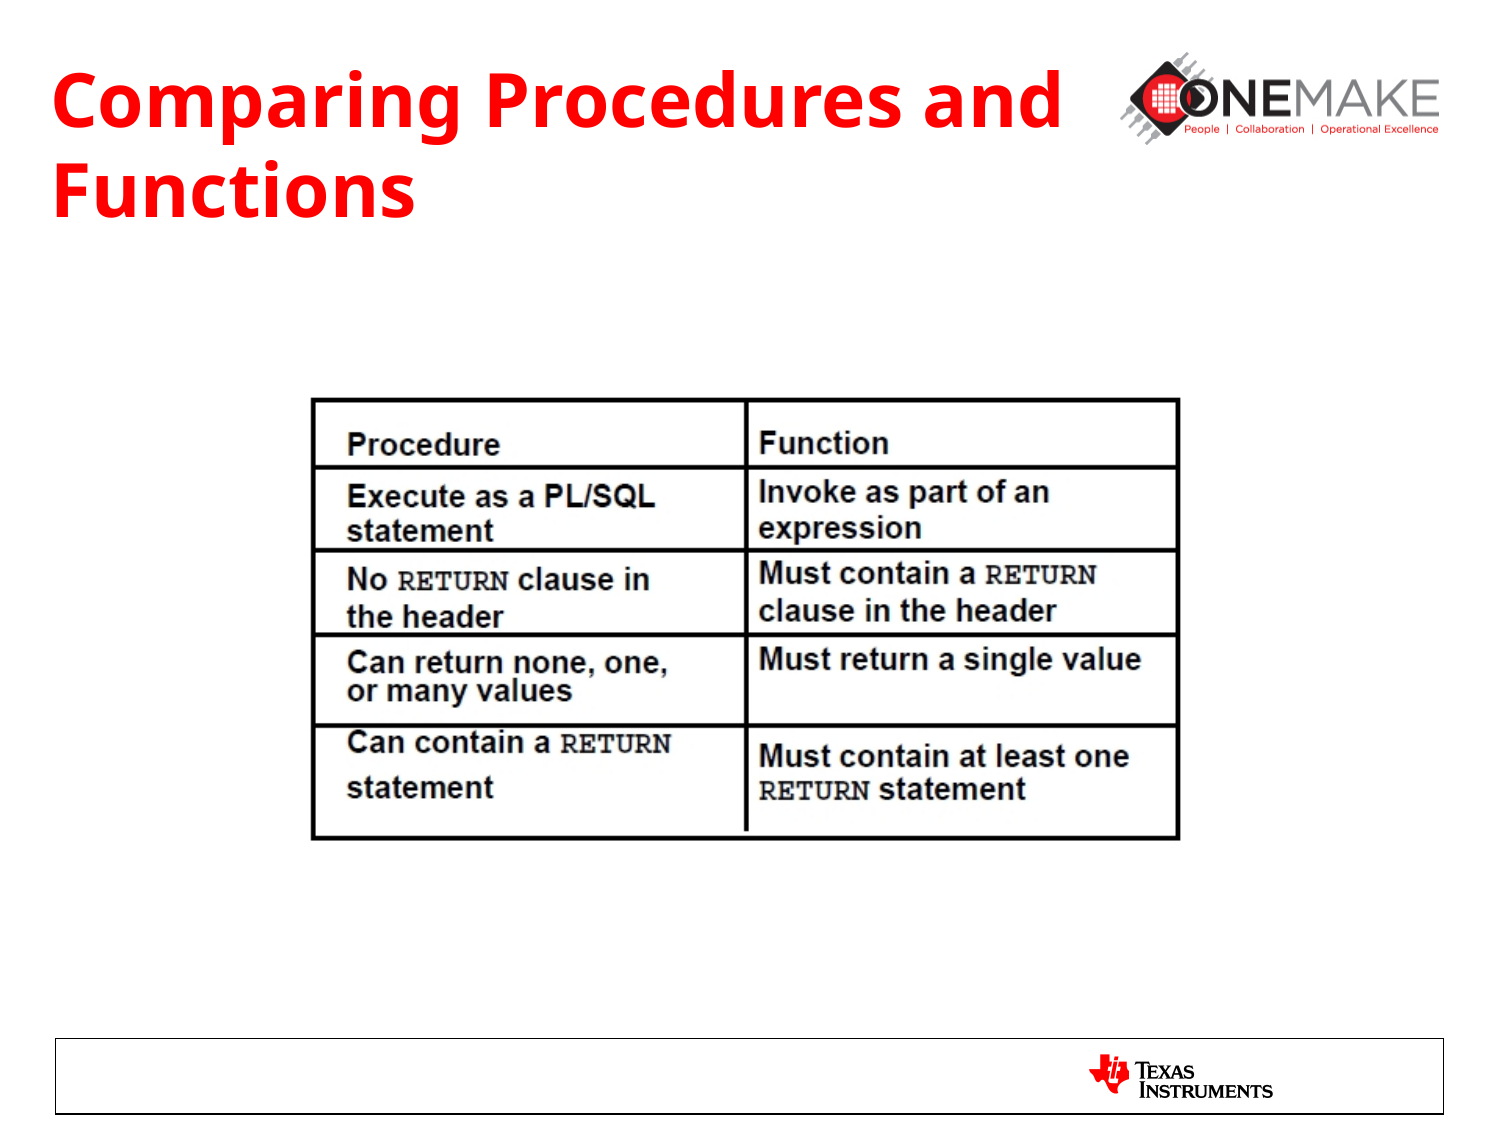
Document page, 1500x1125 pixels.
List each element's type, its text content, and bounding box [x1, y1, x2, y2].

picture [1087, 1052, 1274, 1099]
title Comparing Procedures and Functions [35, 45, 1102, 233]
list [293, 373, 1204, 869]
picture [1120, 52, 1439, 145]
